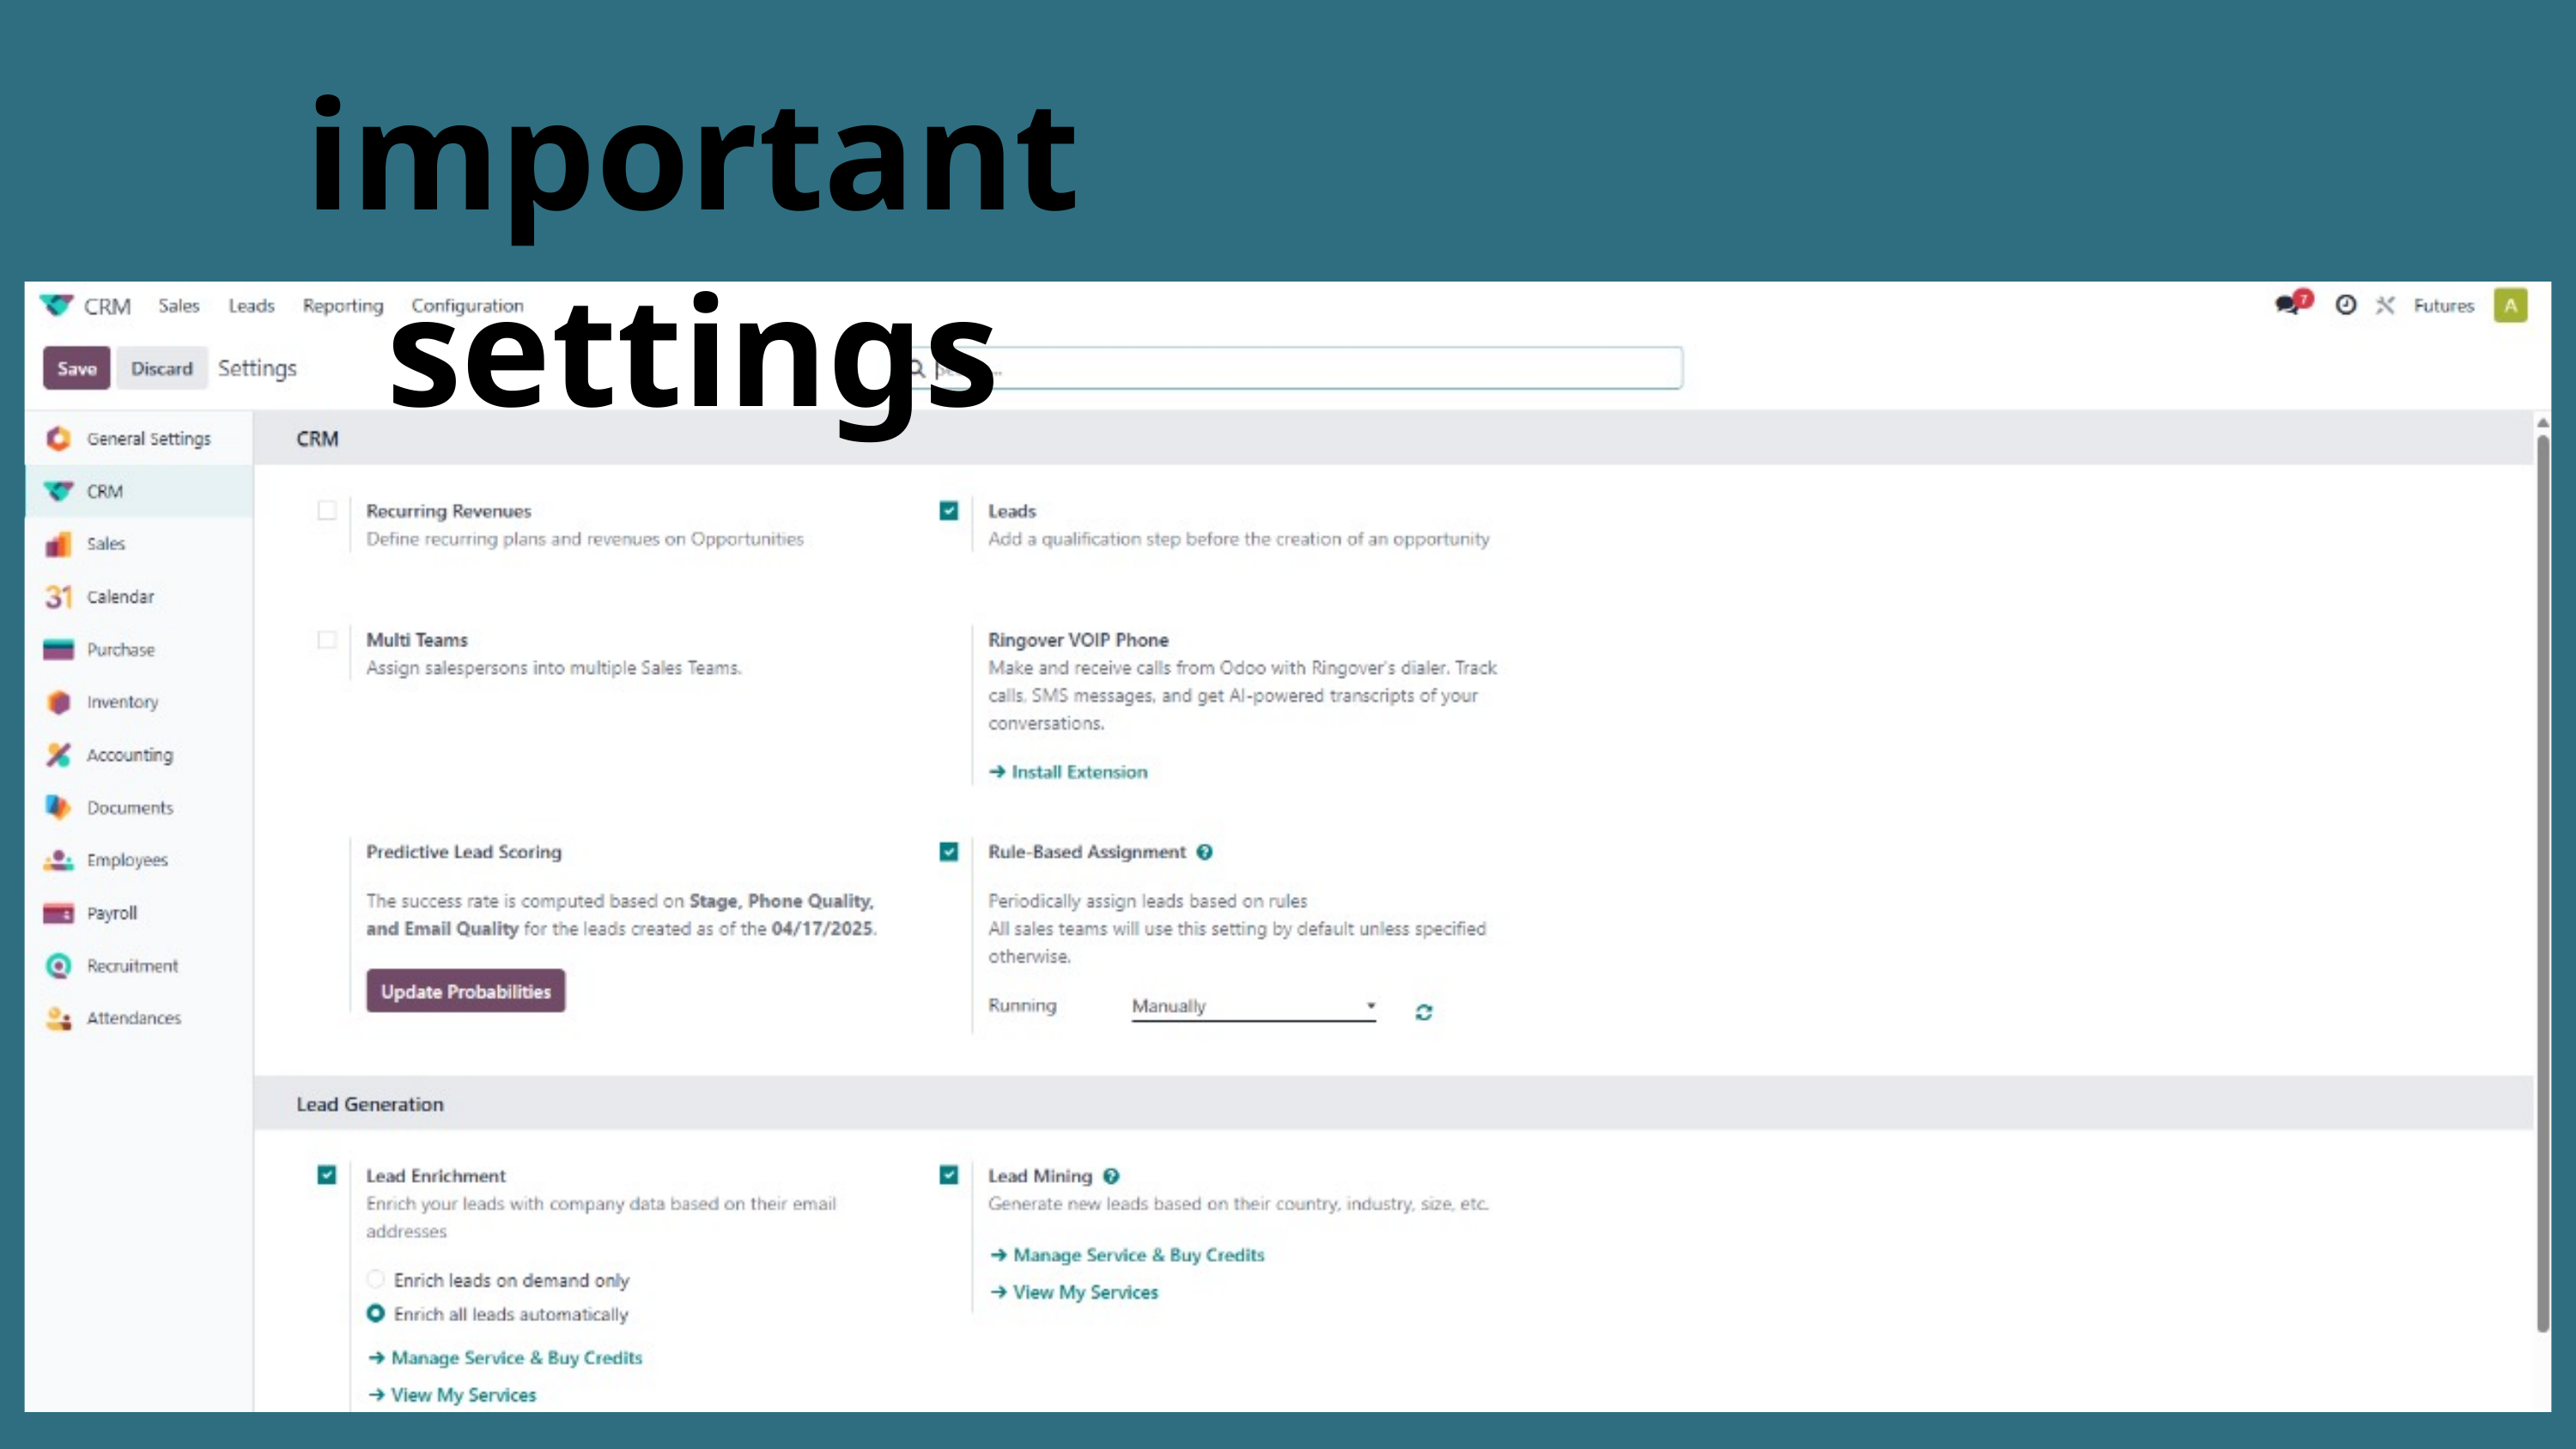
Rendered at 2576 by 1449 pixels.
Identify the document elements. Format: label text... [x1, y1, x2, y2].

text_box important settings [77, 43, 1309, 438]
text_box [24, 282, 2552, 1413]
